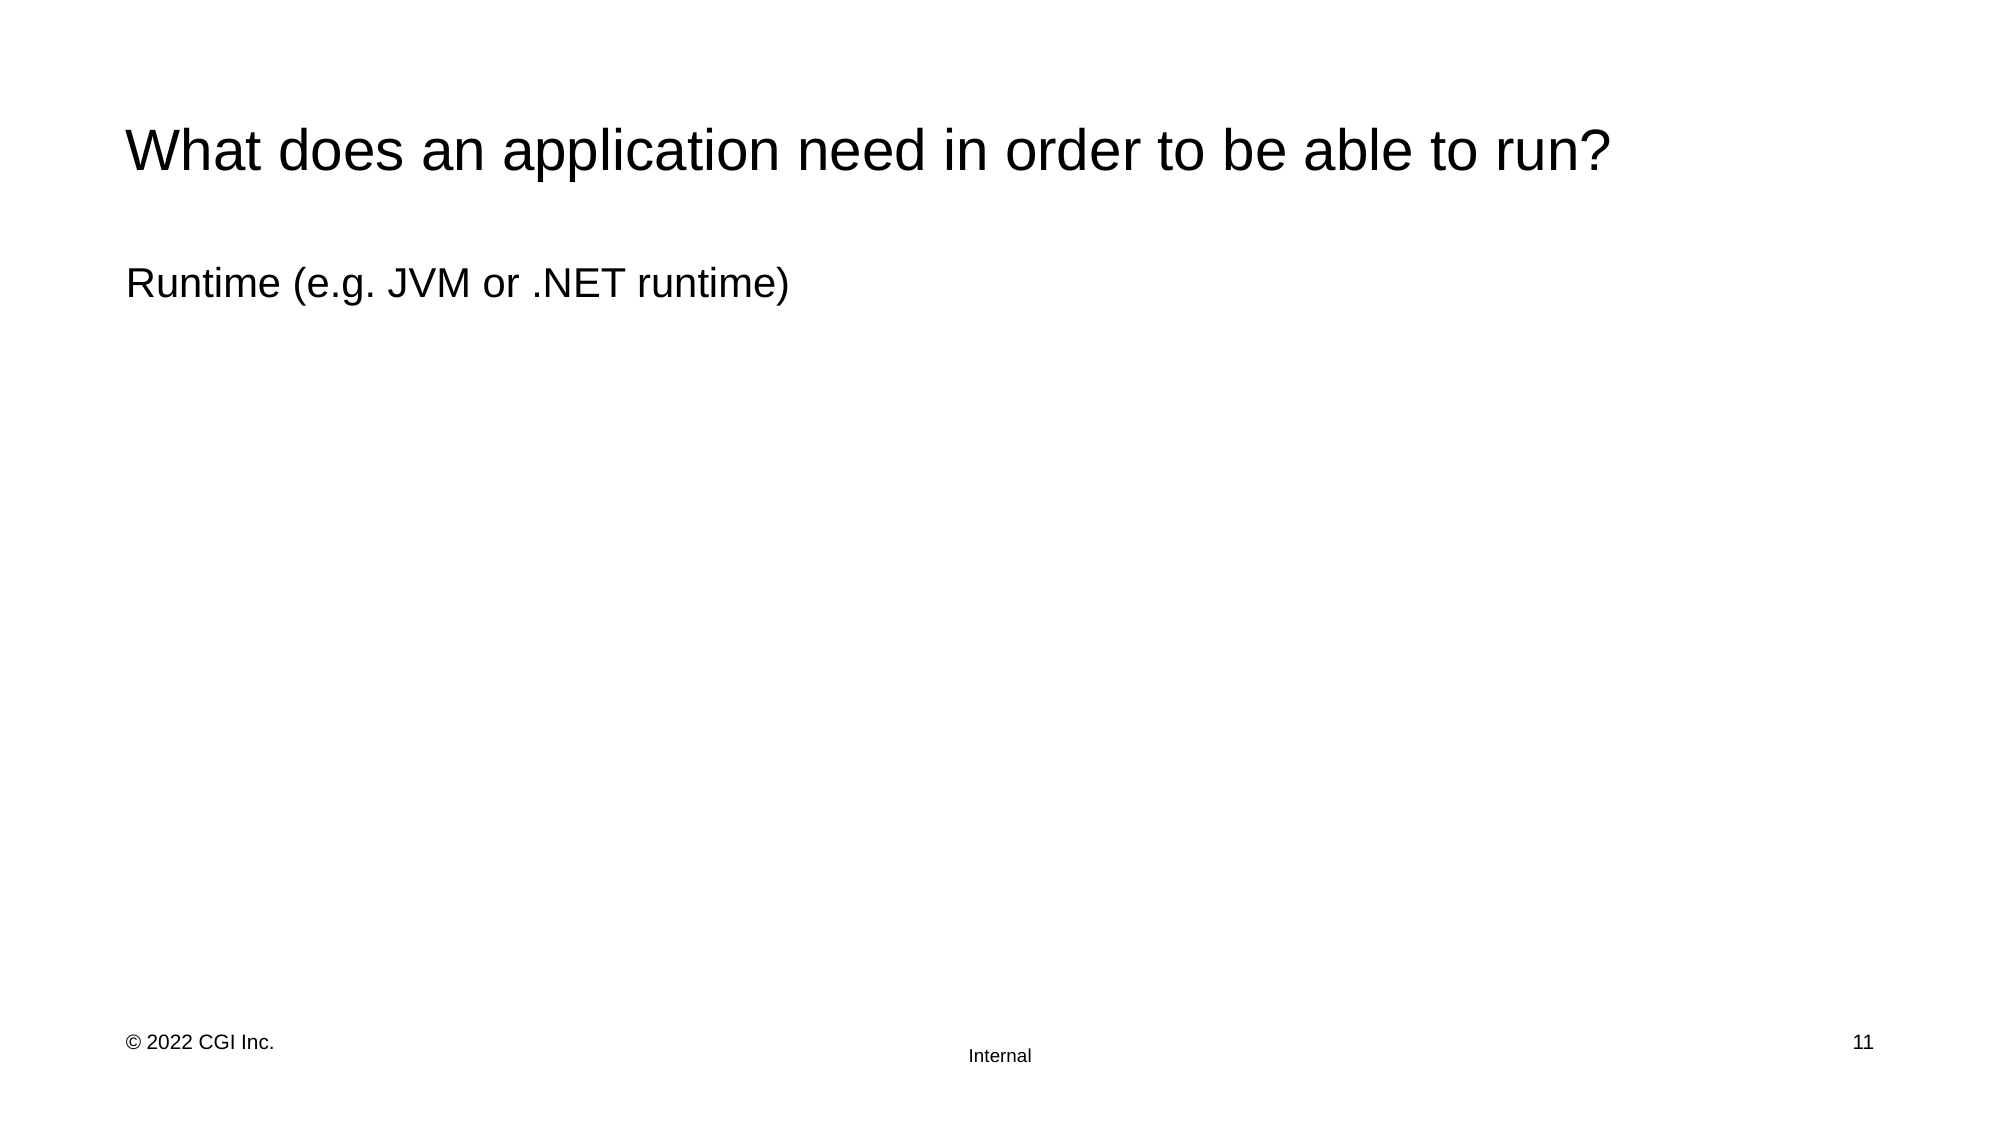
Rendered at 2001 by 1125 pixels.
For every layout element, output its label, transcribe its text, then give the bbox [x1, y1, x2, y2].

slide_number 11 [1831, 1027, 1875, 1056]
title What does an application need in order to be able to run? [125, 112, 1875, 207]
list Runtime (e.g. JVM or .NET runtime) [125, 255, 1875, 1000]
